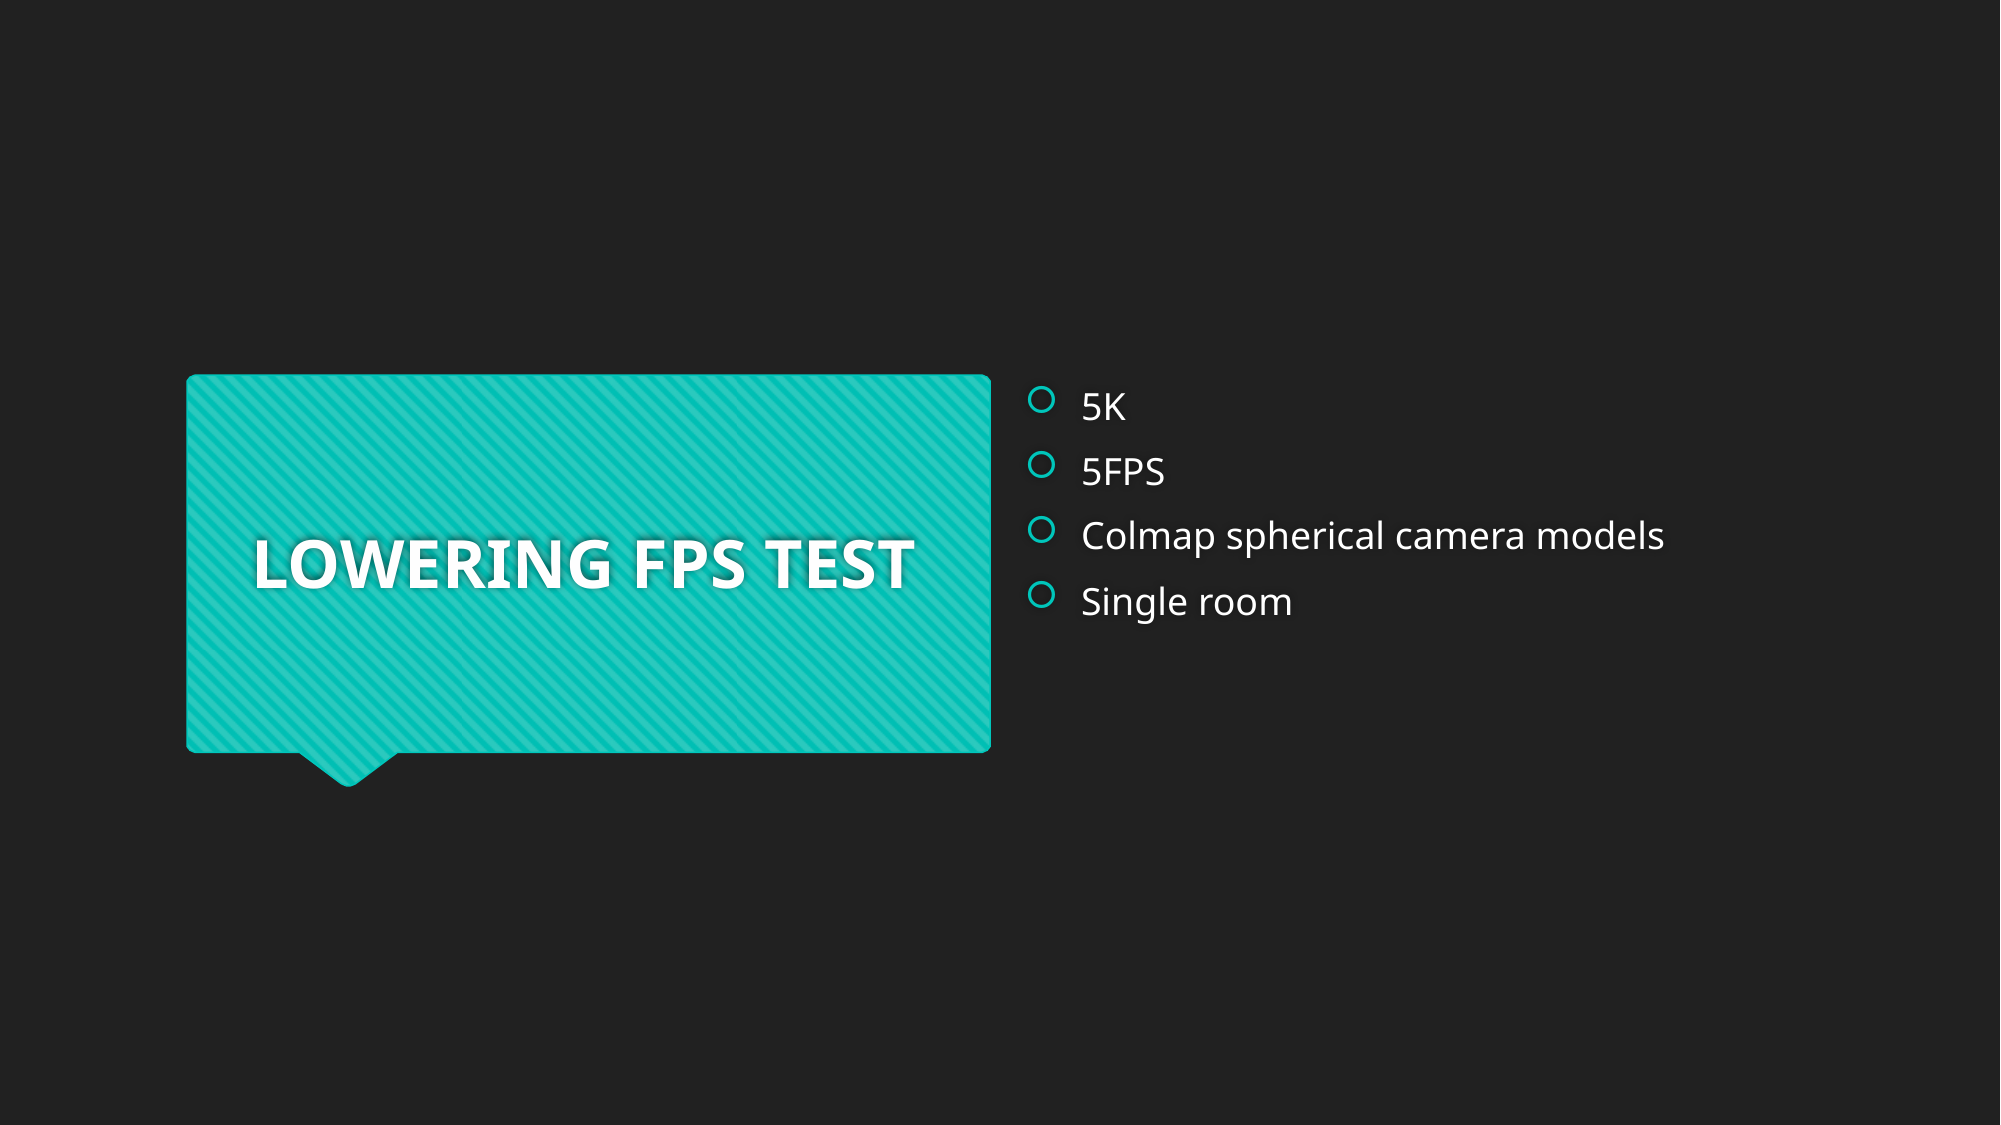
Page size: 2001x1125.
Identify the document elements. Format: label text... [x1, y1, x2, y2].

title LOWERING FPS TEST [236, 515, 956, 610]
list 5K 5FPS Colmap spherical camera models Single room [1009, 375, 1811, 752]
